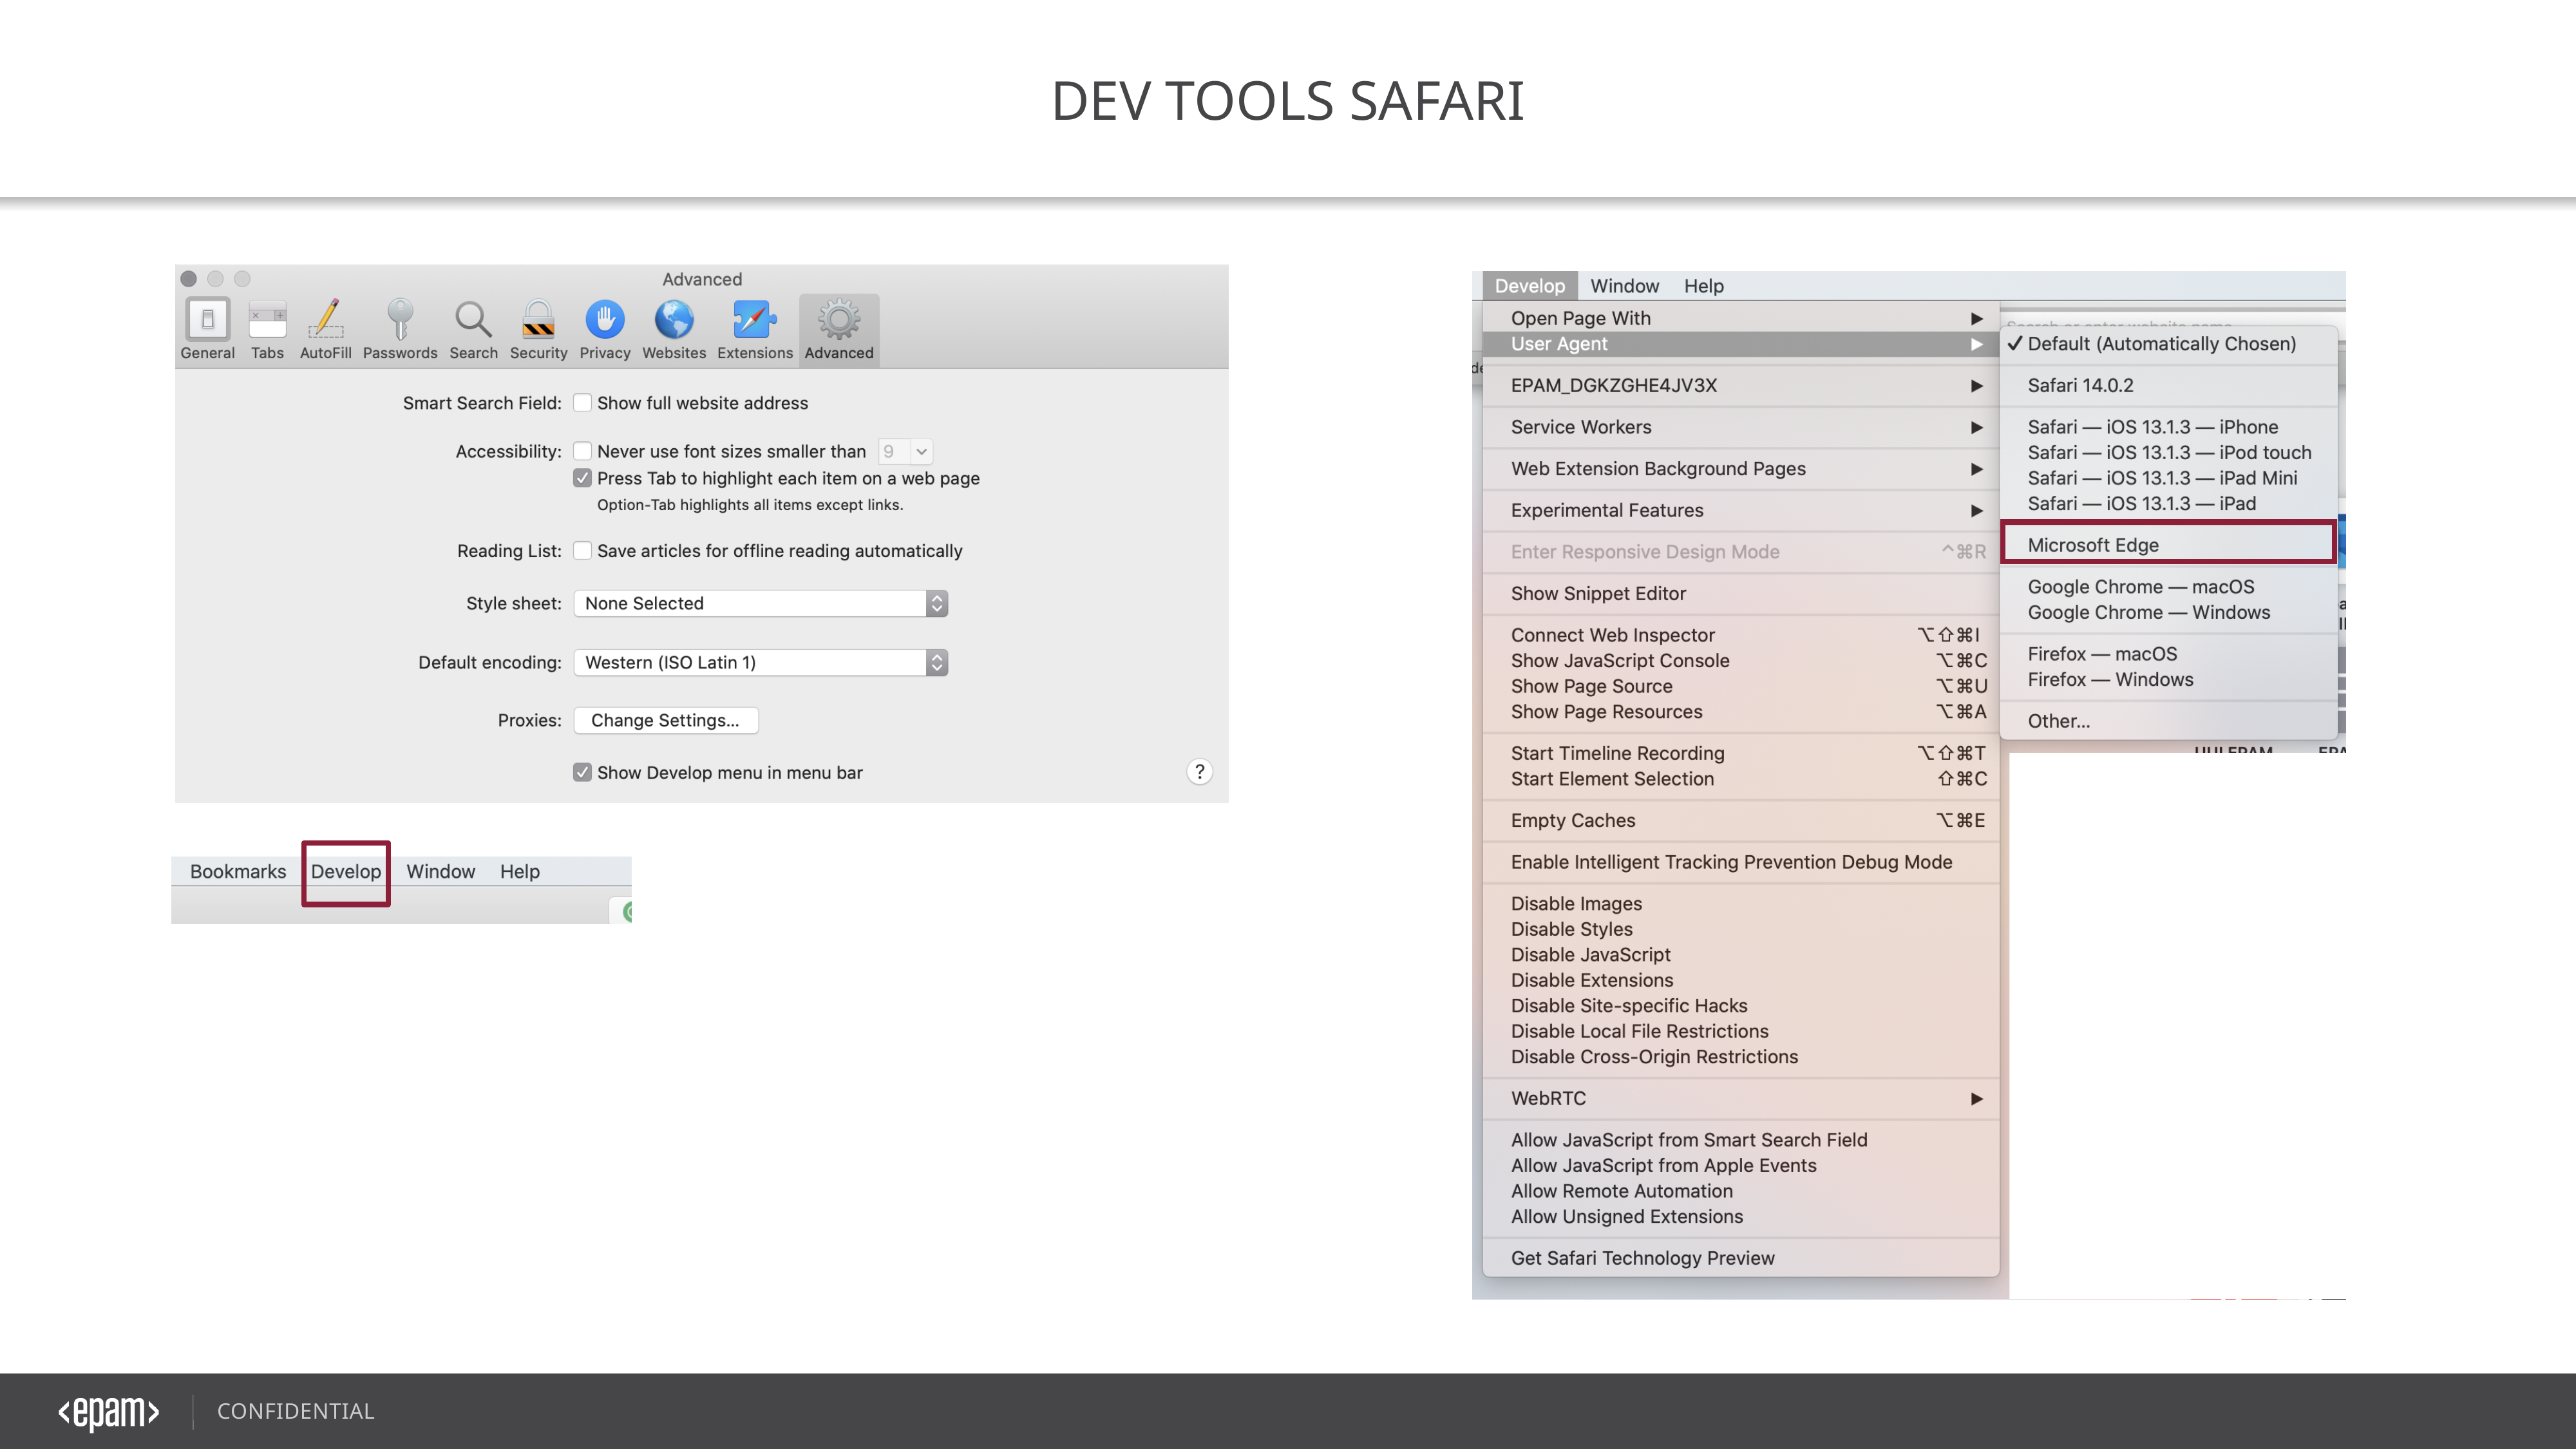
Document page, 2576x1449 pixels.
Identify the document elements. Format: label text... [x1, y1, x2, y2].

picture [175, 264, 1229, 803]
picture [58, 1397, 159, 1434]
list DEV TOOLS SAFARI [0, 0, 2576, 198]
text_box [1472, 271, 2413, 1300]
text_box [171, 842, 632, 925]
